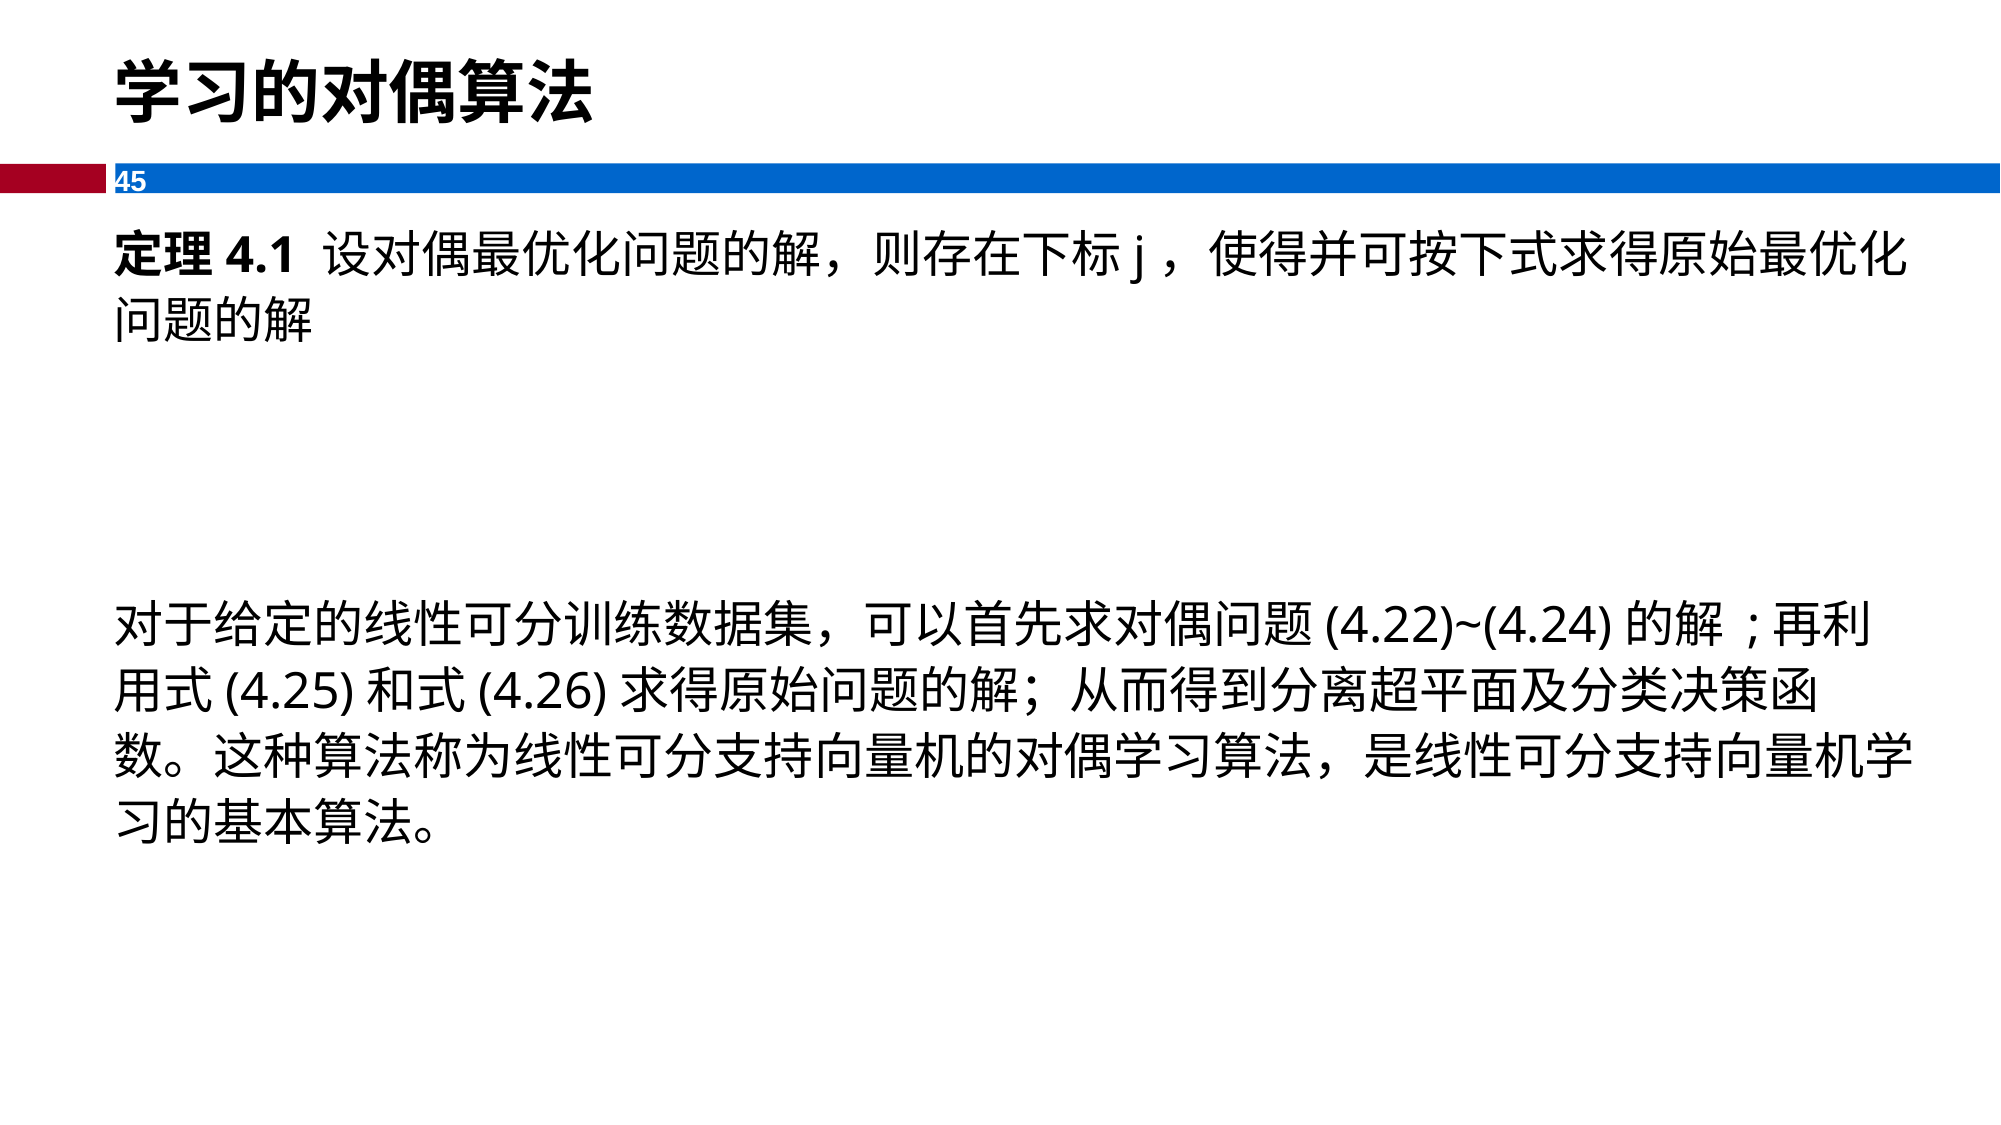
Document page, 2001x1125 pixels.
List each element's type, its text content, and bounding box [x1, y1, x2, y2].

text_box 学习的对偶算法 [98, 0, 1824, 209]
